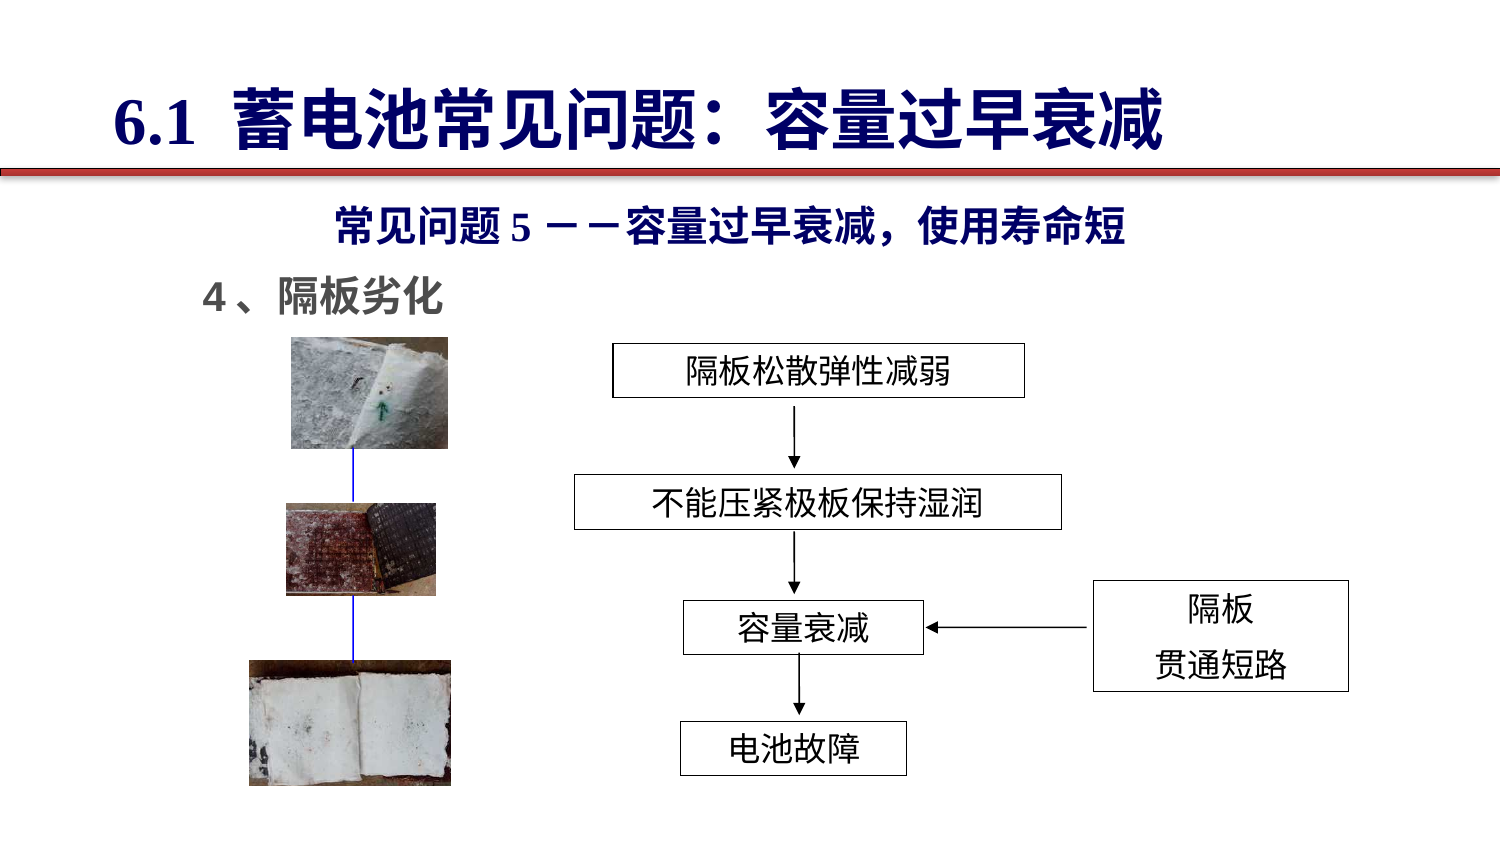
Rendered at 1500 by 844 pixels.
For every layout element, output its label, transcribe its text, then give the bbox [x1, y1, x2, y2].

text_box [683, 580, 1350, 697]
text_box [788, 406, 801, 469]
text_box 电池故障 [680, 721, 907, 776]
text_box 4、隔板劣化 [81, 262, 566, 327]
text_box [0, 168, 1500, 176]
text_box 常见问题5－－容量过早衰减，使用寿命短 [318, 192, 1141, 258]
text_box 6.1 蓄电池常见问题：容量过早衰减 [0, 70, 1180, 166]
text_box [249, 336, 451, 786]
text_box 不能压紧极板保持湿润 [574, 474, 1062, 530]
text_box [793, 704, 805, 716]
text_box 隔板松散弹性减弱 [612, 343, 1025, 398]
